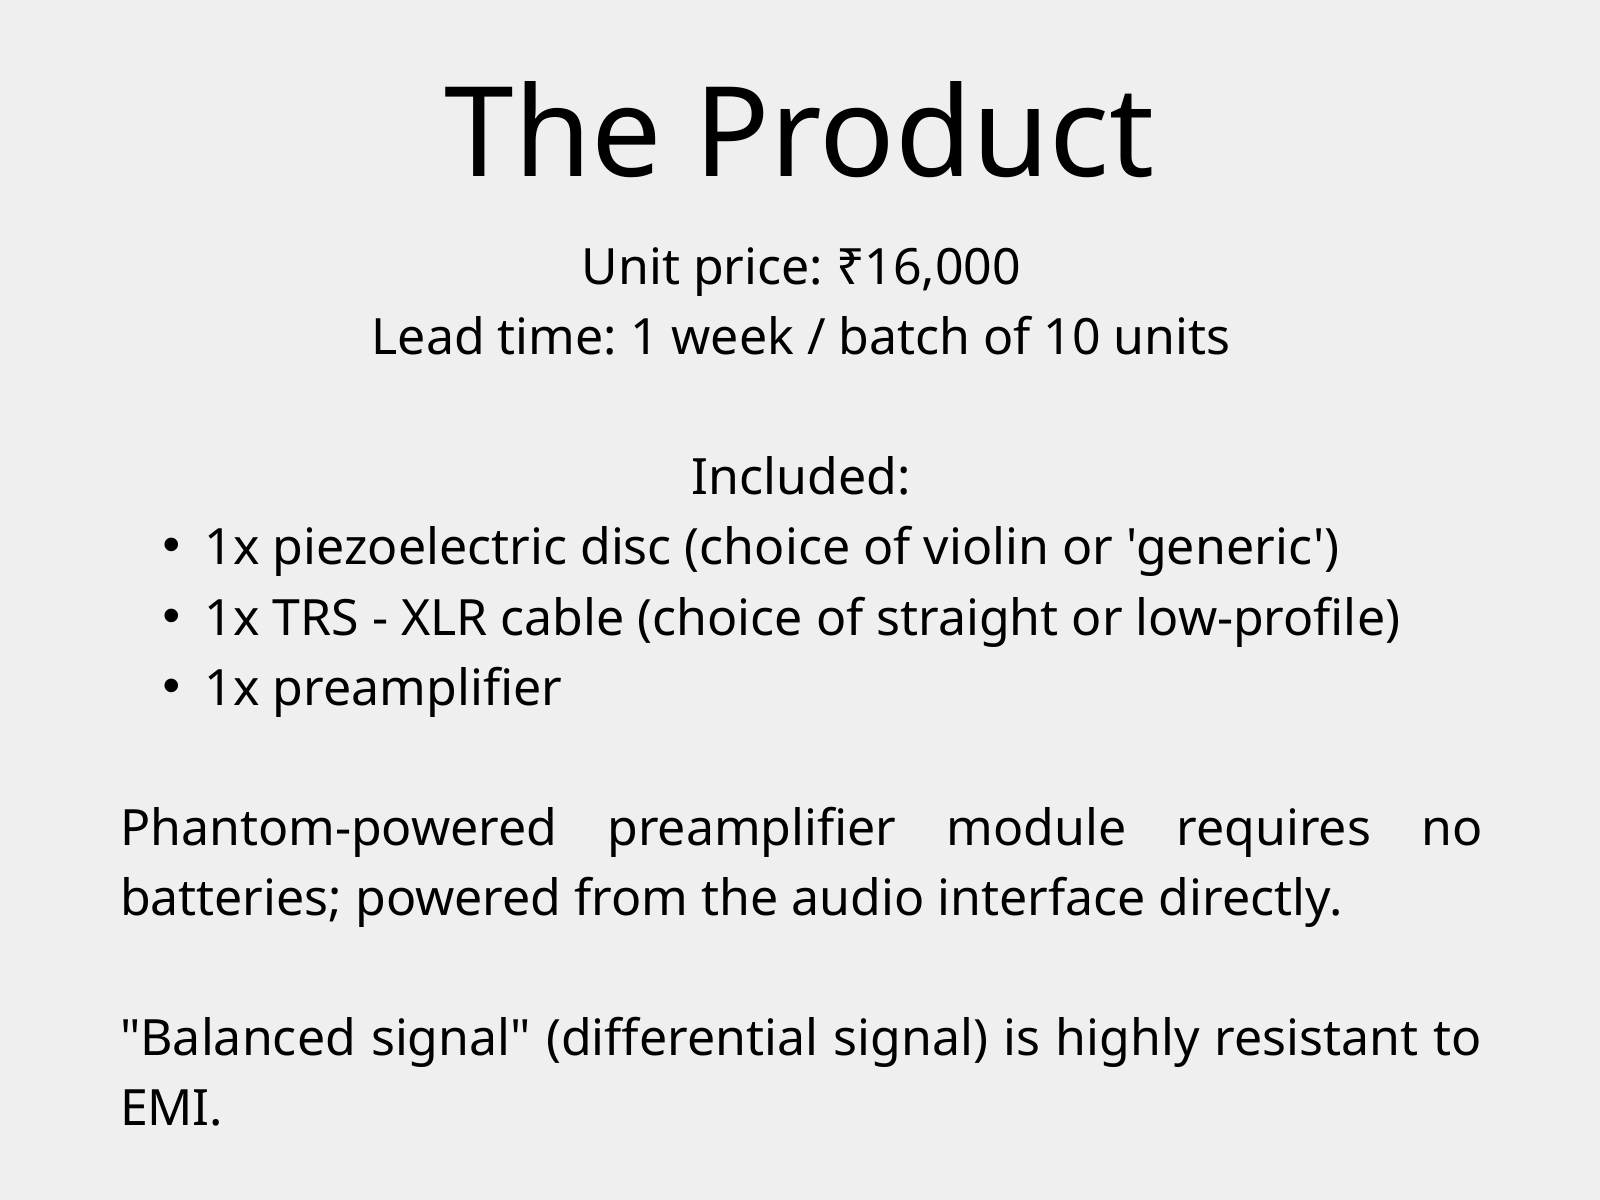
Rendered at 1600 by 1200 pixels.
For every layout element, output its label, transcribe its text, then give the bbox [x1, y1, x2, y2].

text_box The Product [429, 26, 1171, 202]
text_box Unit price: ₹16,000 Lead time: 1 week / batch of 10 units Included: 1x piezoelectric disc (choice of violin or 'generic') 1x TRS - XLR cable (choice of straight or low-profile) 1x preamplifier Phantom-powered preamplifier module requires no batteries; powered from the audio interface directly. "Balanced signal" (differential signal) is highly resistant to EMI. [119, 224, 1483, 1136]
